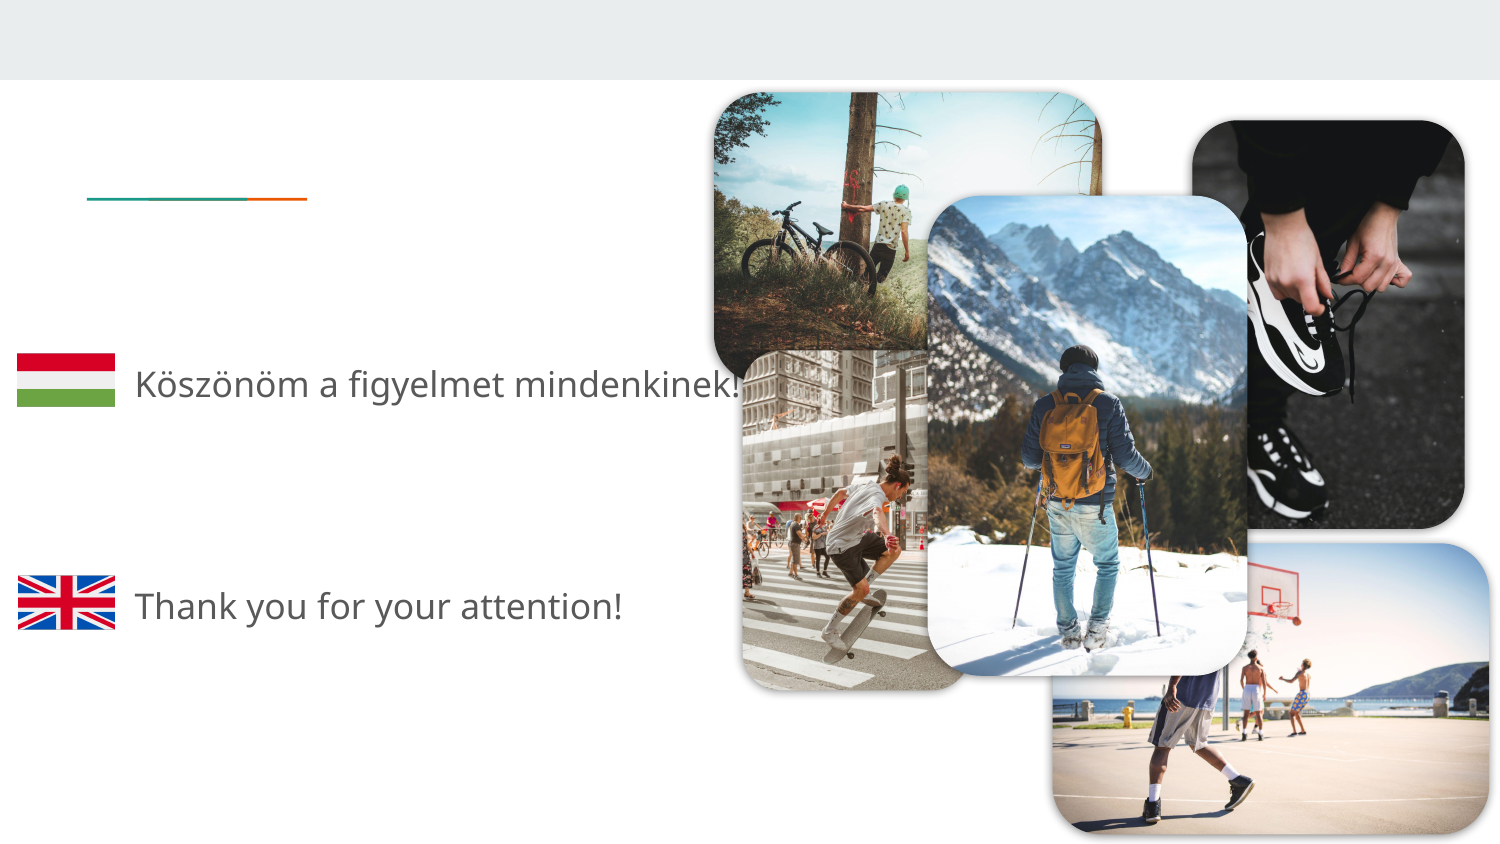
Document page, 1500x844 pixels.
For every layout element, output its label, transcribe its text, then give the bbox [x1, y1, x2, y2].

picture [17, 340, 116, 421]
list Köszönöm a figyelmet mindenkinek! Thank you for your attention! [119, 341, 1045, 712]
picture [713, 92, 1490, 835]
picture [17, 561, 116, 643]
